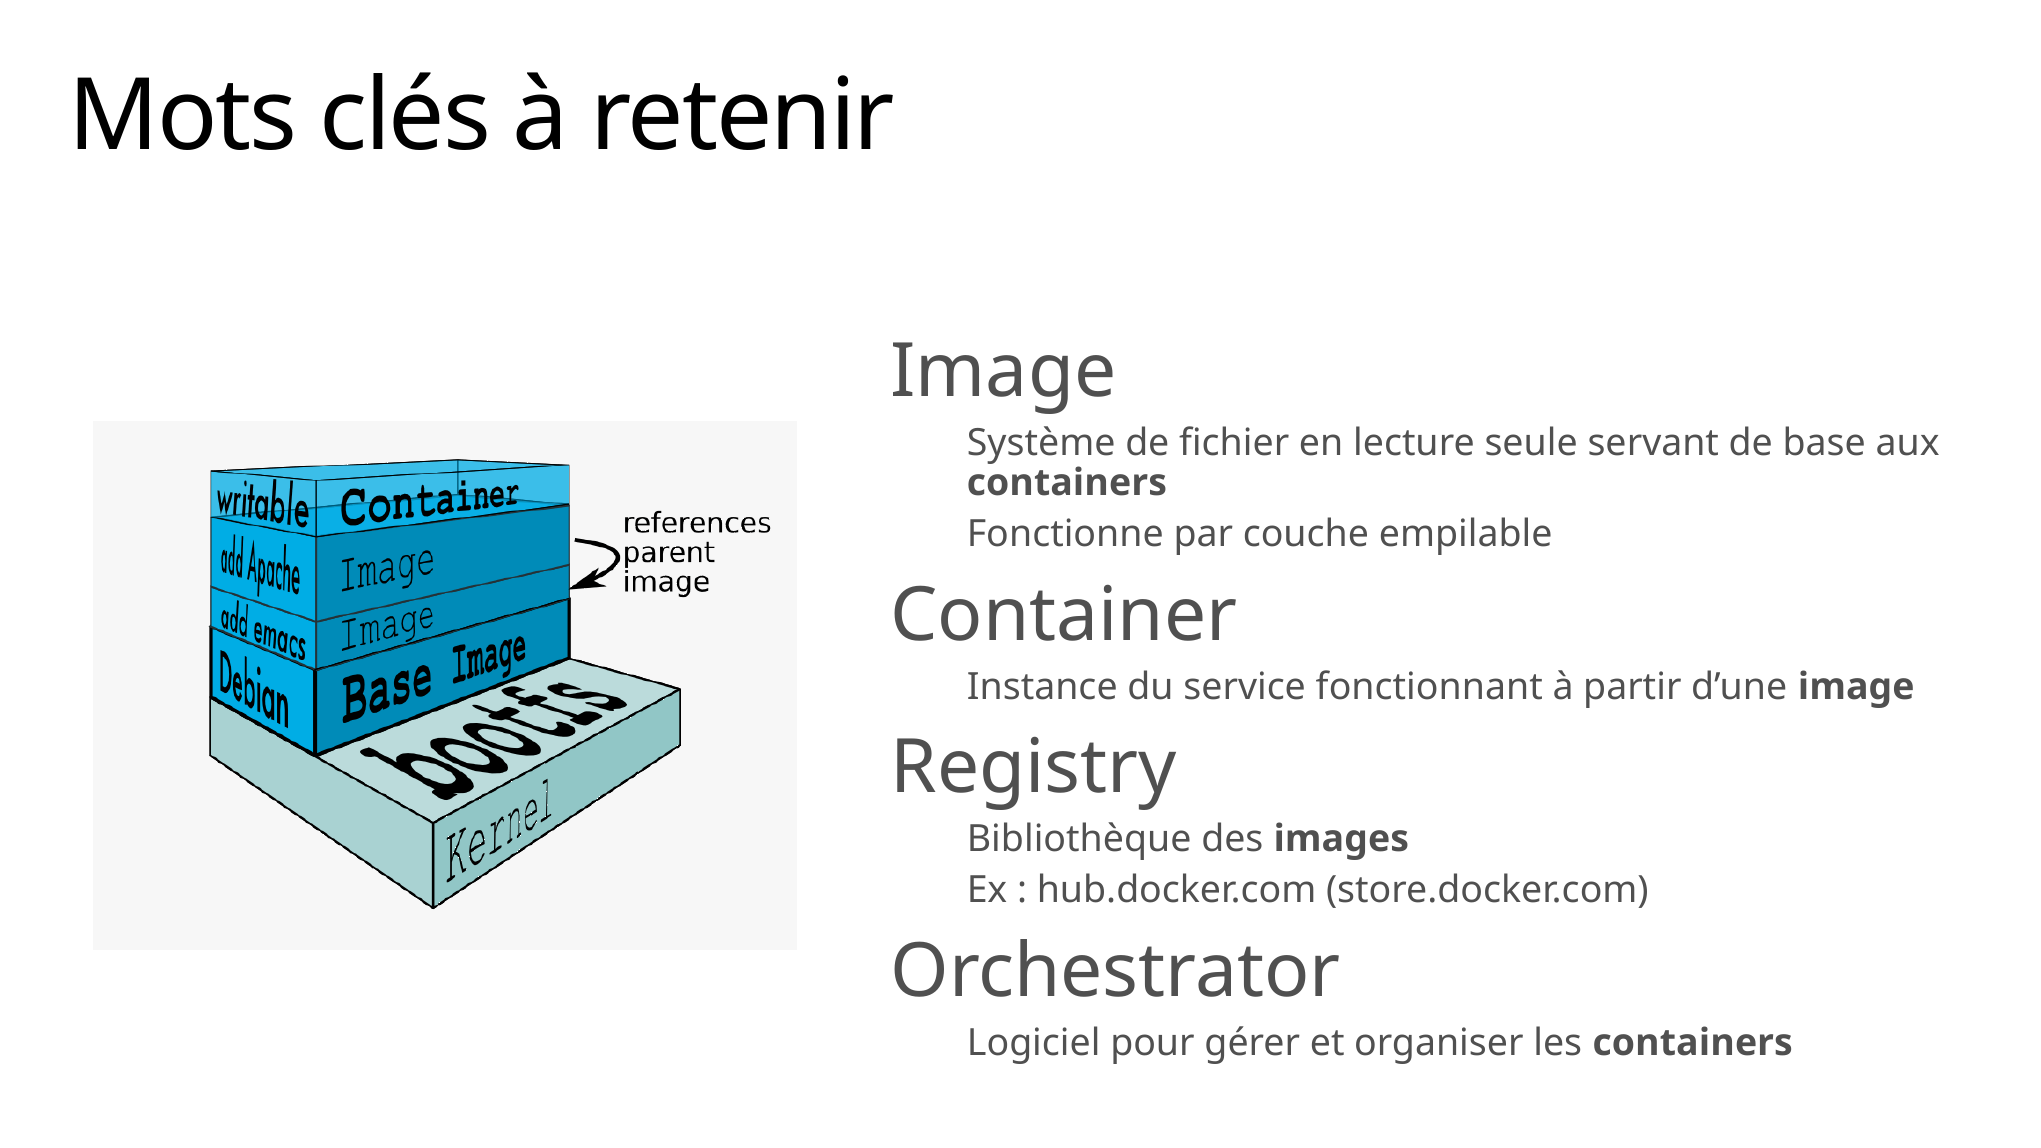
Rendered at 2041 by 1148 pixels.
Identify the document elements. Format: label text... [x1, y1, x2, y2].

title Mots clés à retenir [45, 48, 1996, 199]
text_box Image Système de fichier en lecture seule servant de base aux containers Fonctionne par couche empilable Container Instance du service fonctionnant à partir d’une image Registry Bibliothèque des images Ex : hub.docker.com (store.docker.com) Orchestrator Logiciel pour gérer et organiser les containers [875, 324, 2015, 1047]
picture [92, 421, 797, 950]
